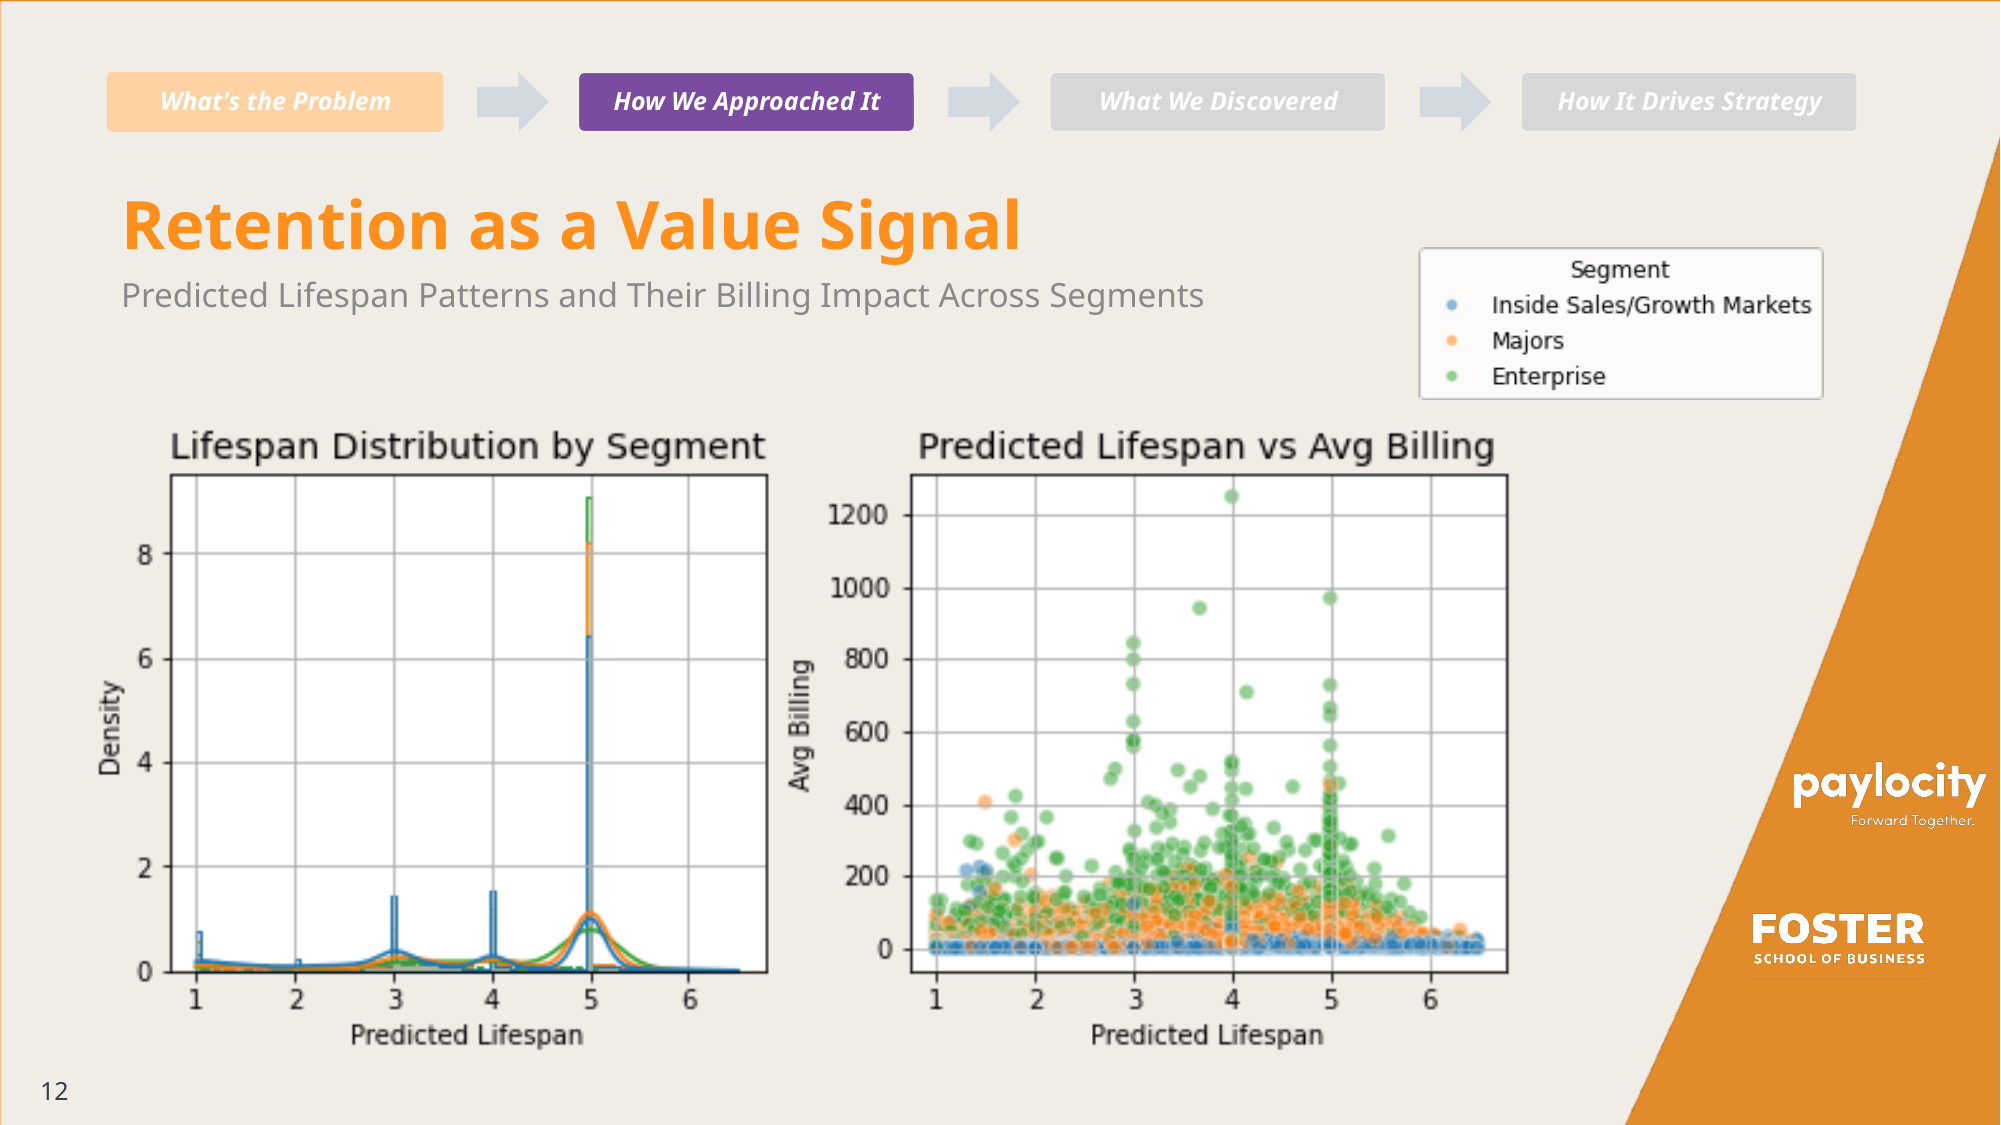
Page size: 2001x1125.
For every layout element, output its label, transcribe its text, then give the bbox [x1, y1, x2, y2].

text_box Predicted Lifespan Patterns and Their Billing Impact Across Segments [106, 266, 1409, 327]
picture [3, 2, 2000, 1125]
text_box 12 [25, 1067, 140, 1113]
list Retention as a Value Signal [106, 179, 1800, 266]
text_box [105, 72, 1859, 132]
